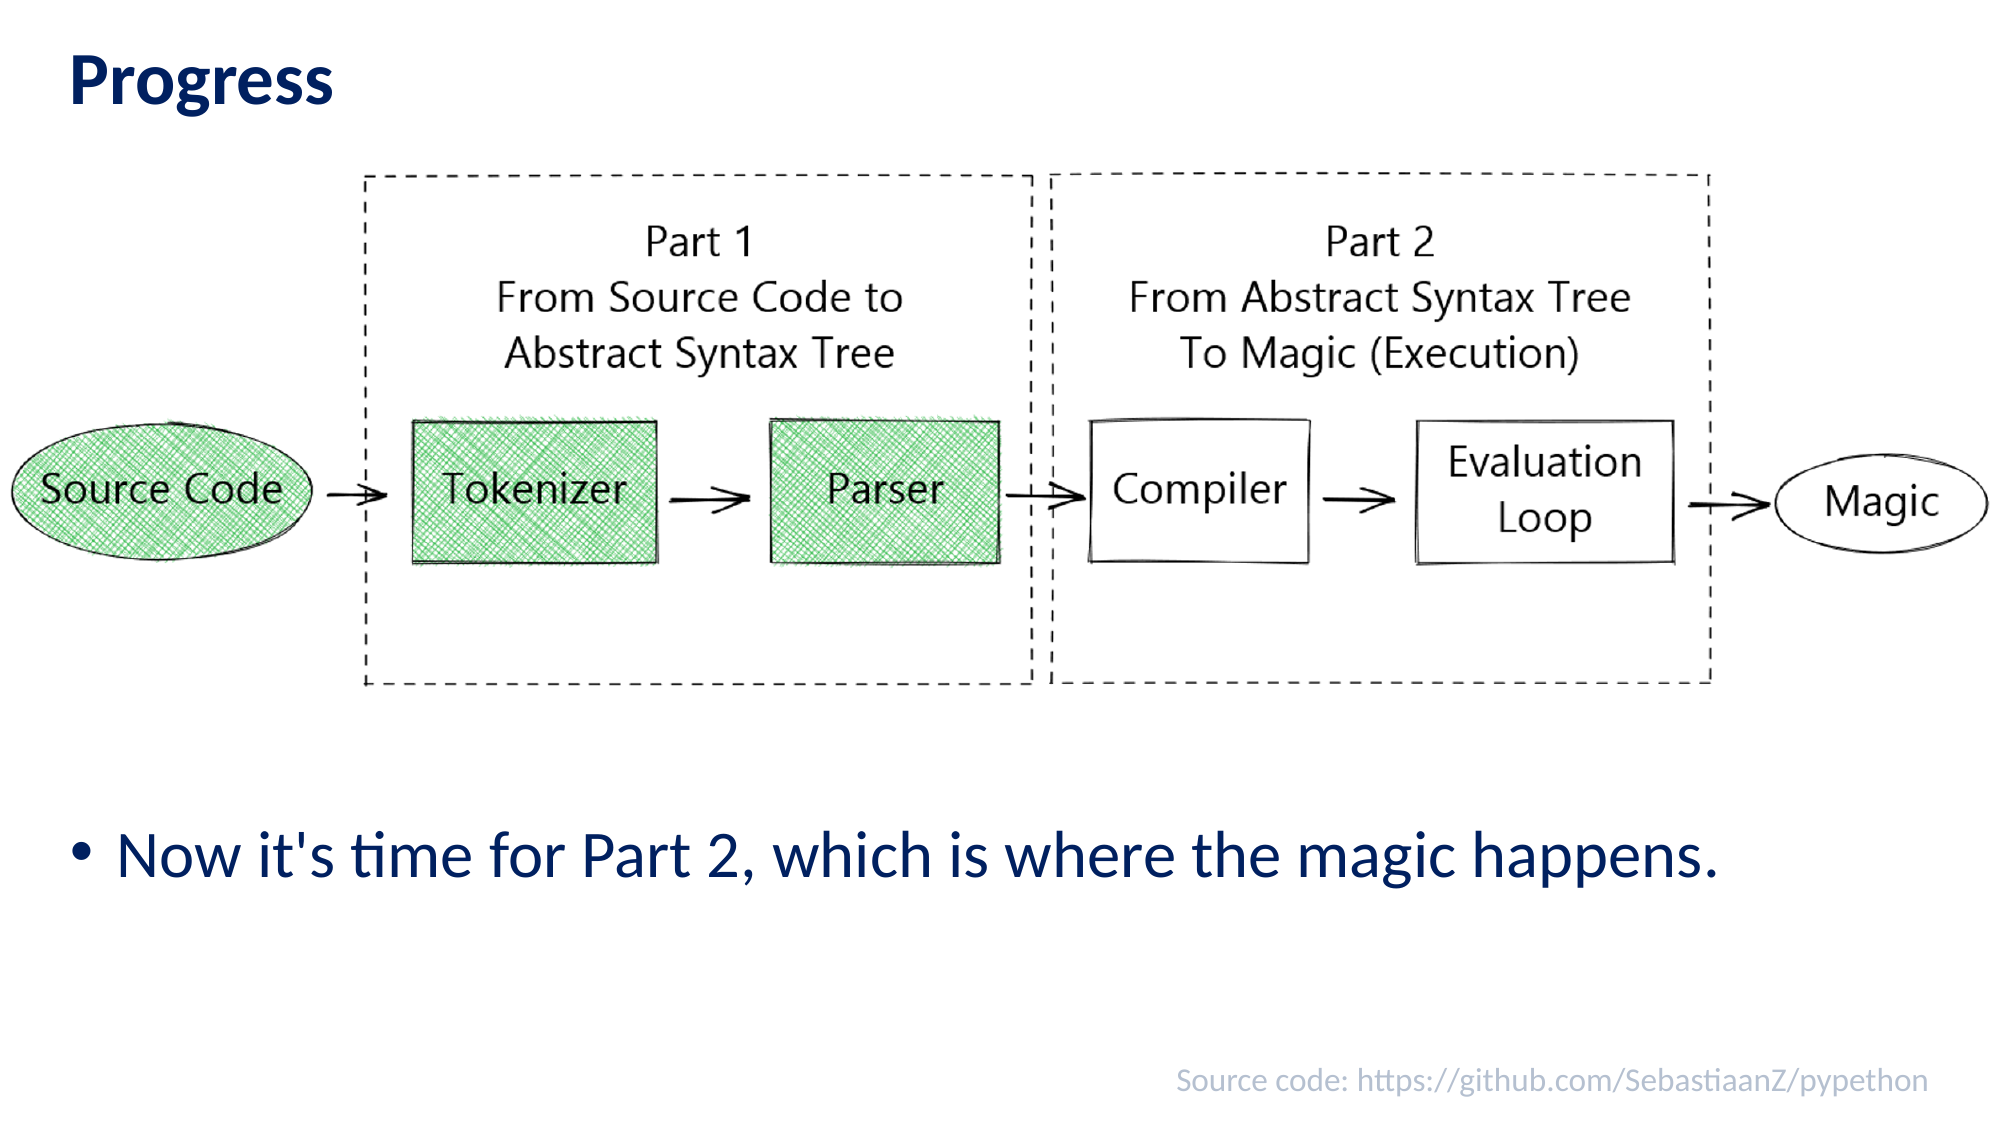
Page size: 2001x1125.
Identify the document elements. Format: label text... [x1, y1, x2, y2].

footer Source code: https://github.com/SebastiaanZ/pypethon [55, 1050, 1945, 1111]
picture [0, 162, 2000, 696]
title Progress [55, 39, 1945, 122]
text_box Now it's time for Part 2, which is where the magic happens. [55, 803, 1945, 898]
